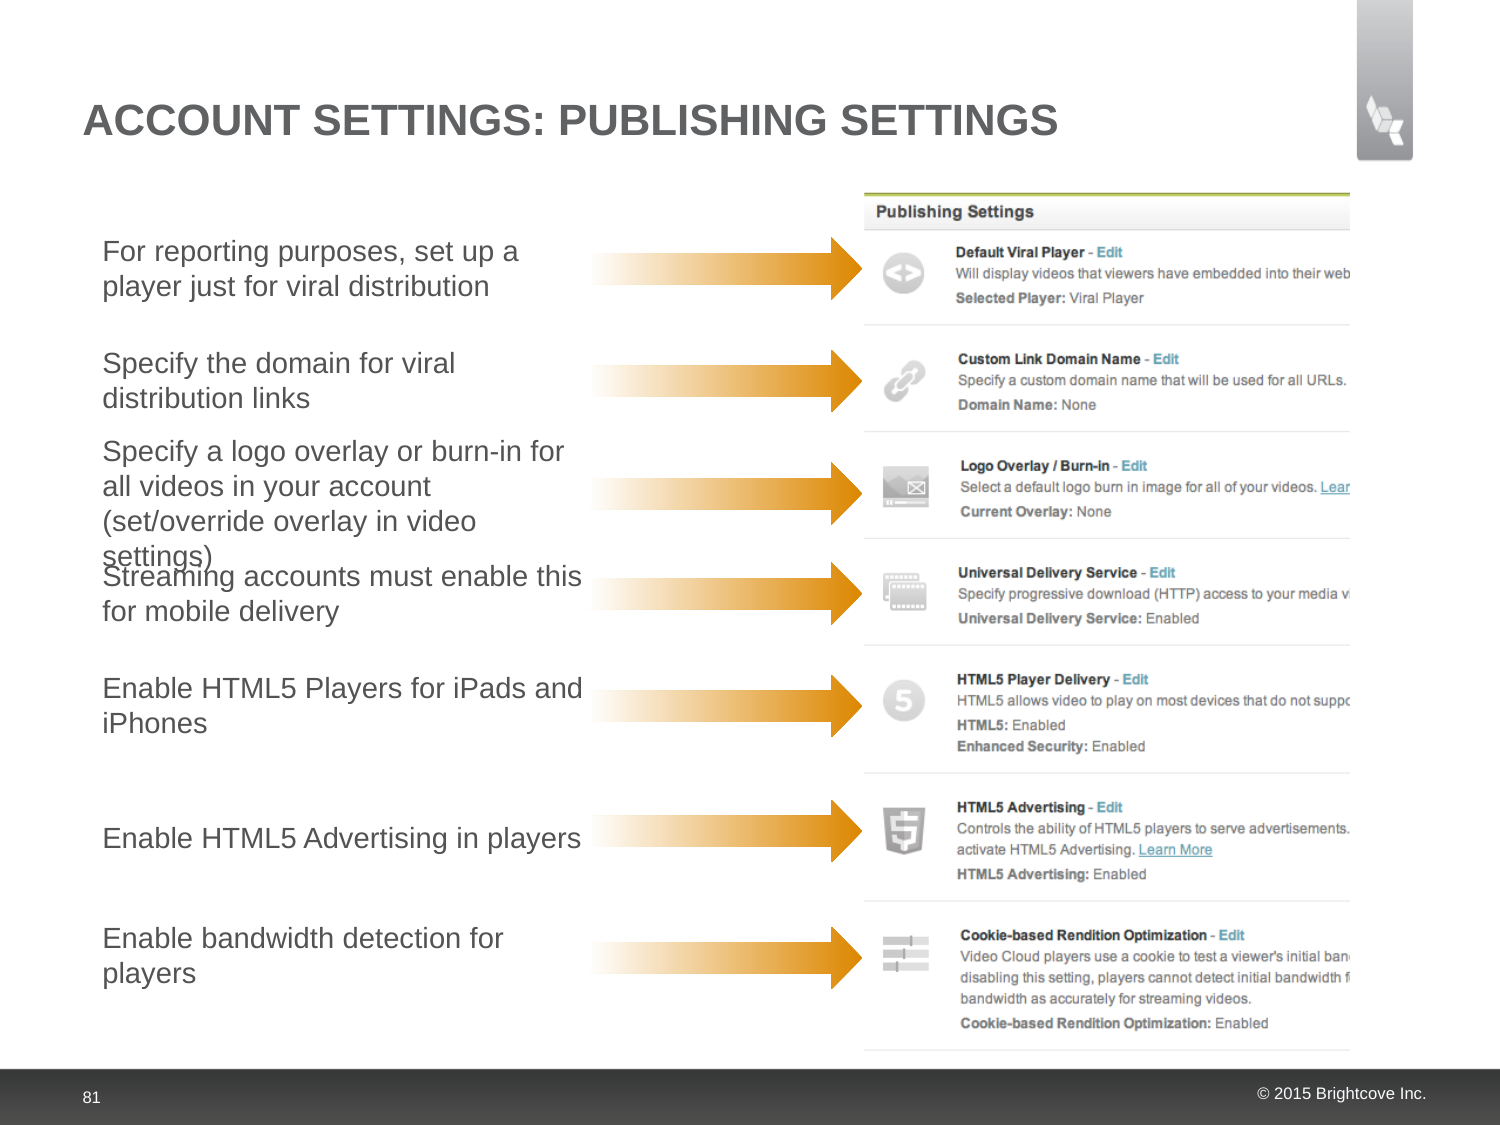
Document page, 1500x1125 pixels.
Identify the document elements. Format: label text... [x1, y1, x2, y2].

slide_number 81 [51, 1066, 110, 1125]
text_box [587, 237, 857, 300]
text_box [600, 562, 857, 625]
title Account Settings: Publishing Settings [66, 34, 1322, 203]
text_box [587, 462, 857, 525]
text_box Streaming accounts must enable this for mobile delivery [87, 549, 600, 635]
picture [0, 0, 1500, 1125]
text_box [587, 674, 857, 738]
text_box Enable HTML5 Advertising in players [87, 812, 600, 863]
text_box Specify a logo overlay or burn-in for all videos in your account (set/override overlay in video settings) [87, 424, 600, 549]
text_box [587, 349, 857, 413]
text_box [600, 926, 857, 990]
text_box For reporting purposes, set up a player just for viral distribution [87, 224, 600, 310]
text_box Enable bandwidth detection for players [87, 912, 600, 998]
text_box Specify the domain for viral distribution links [87, 337, 600, 423]
text_box [600, 799, 857, 863]
text_box Enable HTML5 Players for iPads and iPhones [87, 662, 600, 748]
